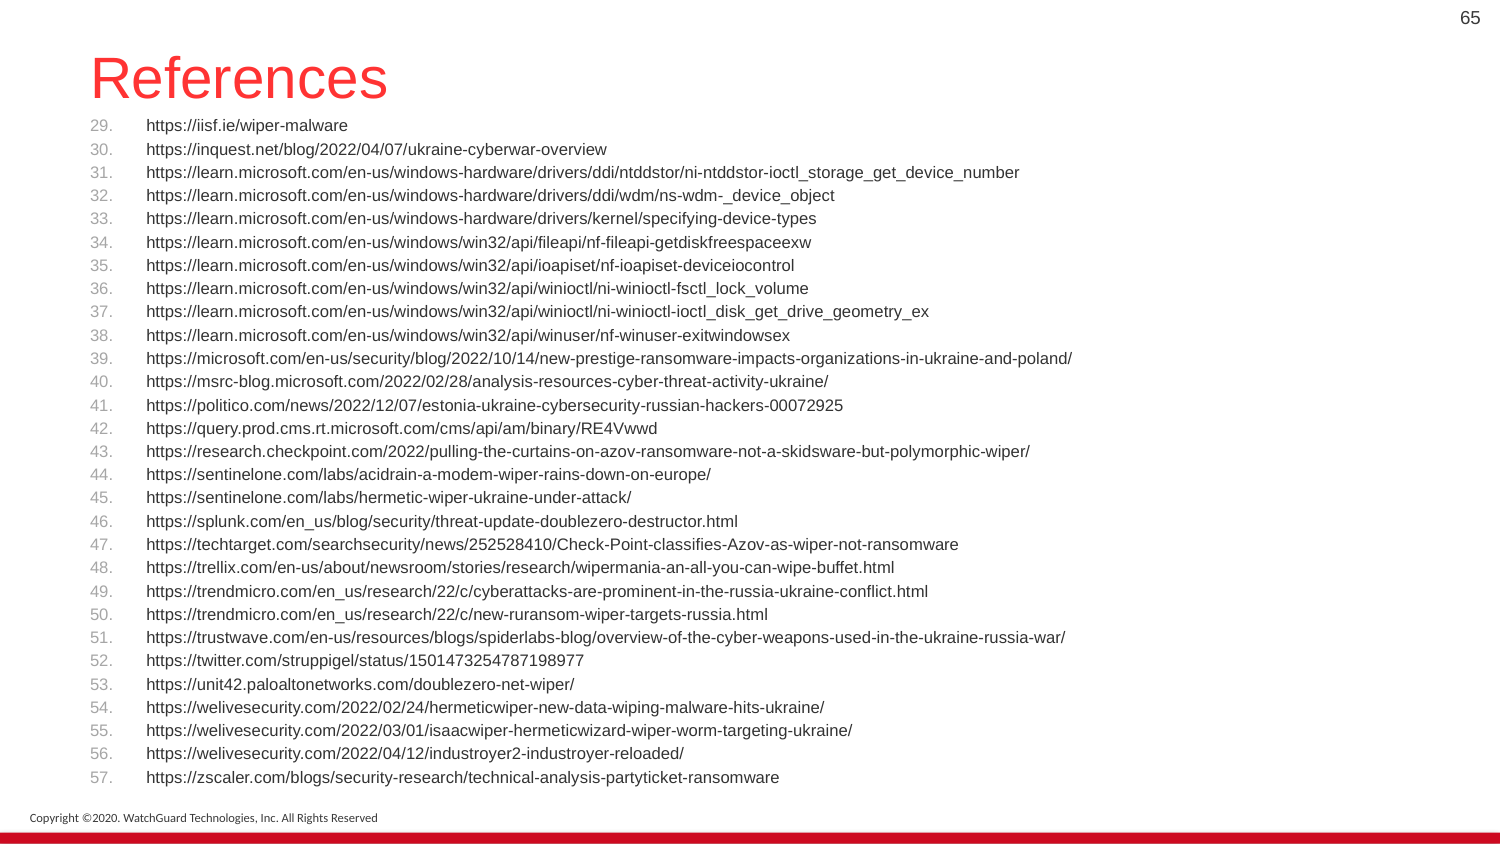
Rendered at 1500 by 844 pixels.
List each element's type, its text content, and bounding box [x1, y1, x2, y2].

list https://iisf.ie/wiper-malware https://inquest.net/blog/2022/04/07/ukraine-cyberwar-overview https://learn.microsoft.com/en-us/windows-hardware/drivers/ddi/ntddstor/ni-ntddstor-ioctl_storage_get_device_number https://learn.microsoft.com/en-us/windows-hardware/drivers/ddi/wdm/ns-wdm-_device_object https://learn.microsoft.com/en-us/windows-hardware/drivers/kernel/specifying-device-types https://learn.microsoft.com/en-us/windows/win32/api/fileapi/nf-fileapi-getdiskfreespaceexw https://learn.microsoft.com/en-us/windows/win32/api/ioapiset/nf-ioapiset-deviceiocontrol https://learn.microsoft.com/en-us/windows/win32/api/winioctl/ni-winioctl-fsctl_lock_volume https://learn.microsoft.com/en-us/windows/win32/api/winioctl/ni-winioctl-ioctl_disk_get_drive_geometry_ex https://learn.microsoft.com/en-us/windows/win32/api/winuser/nf-winuser-exitwindowsex https://microsoft.com/en-us/security/blog/2022/10/14/new-prestige-ransomware-impacts-organizations-in-ukraine-and-poland/ https://msrc-blog.microsoft.com/2022/02/28/analysis-resources-cyber-threat-activity-ukraine/ https://politico.com/news/2022/12/07/estonia-ukraine-cybersecurity-russian-hackers-00072925 https://query.prod.cms.rt.microsoft.com/cms/api/am/binary/RE4Vwwd https://research.checkpoint.com/2022/pulling-the-curtains-on-azov-ransomware-not-a-skidsware-but-polymorphic-wiper/ https://sentinelone.com/labs/acidrain-a-modem-wiper-rains-down-on-europe/ https://sentinelone.com/labs/hermetic-wiper-ukraine-under-attack/ https://splunk.com/en_us/blog/security/threat-update-doublezero-destructor.html https://techtarget.com/searchsecurity/news/252528410/Check-Point-classifies-Azov-as-wiper-not-ransomware https://trellix.com/en-us/about/newsroom/stories/research/wipermania-an-all-you-can-wipe-buffet.html https://trendmicro.com/en_us/research/22/c/cyberattacks-are-prominent-in-the-russia-ukraine-conflict.html https://trendmicro.com/en_us/research/22/c/new-ruransom-wiper-targets-russia.html https://trustwave.com/en-us/resources/blogs/spiderlabs-blog/overview-of-the-cyber-weapons-used-in-the-ukraine-russia-war/ https://twitter.com/struppigel/status/1501473254787198977 https://unit42.paloaltonetworks.com/doublezero-net-wiper/ https://welivesecurity.com/2022/02/24/hermeticwiper-new-data-wiping-malware-hits-ukraine/ https://welivesecurity.com/2022/03/01/isaacwiper-hermeticwizard-wiper-worm-targeting-ukraine/ https://welivesecurity.com/2022/04/12/industroyer2-industroyer-reloaded/ https://zscaler.com/blogs/security-research/technical-analysis-partyticket-ransomware [75, 107, 1425, 797]
slide_number 65 [1398, 0, 1497, 40]
title References [75, 33, 1425, 107]
